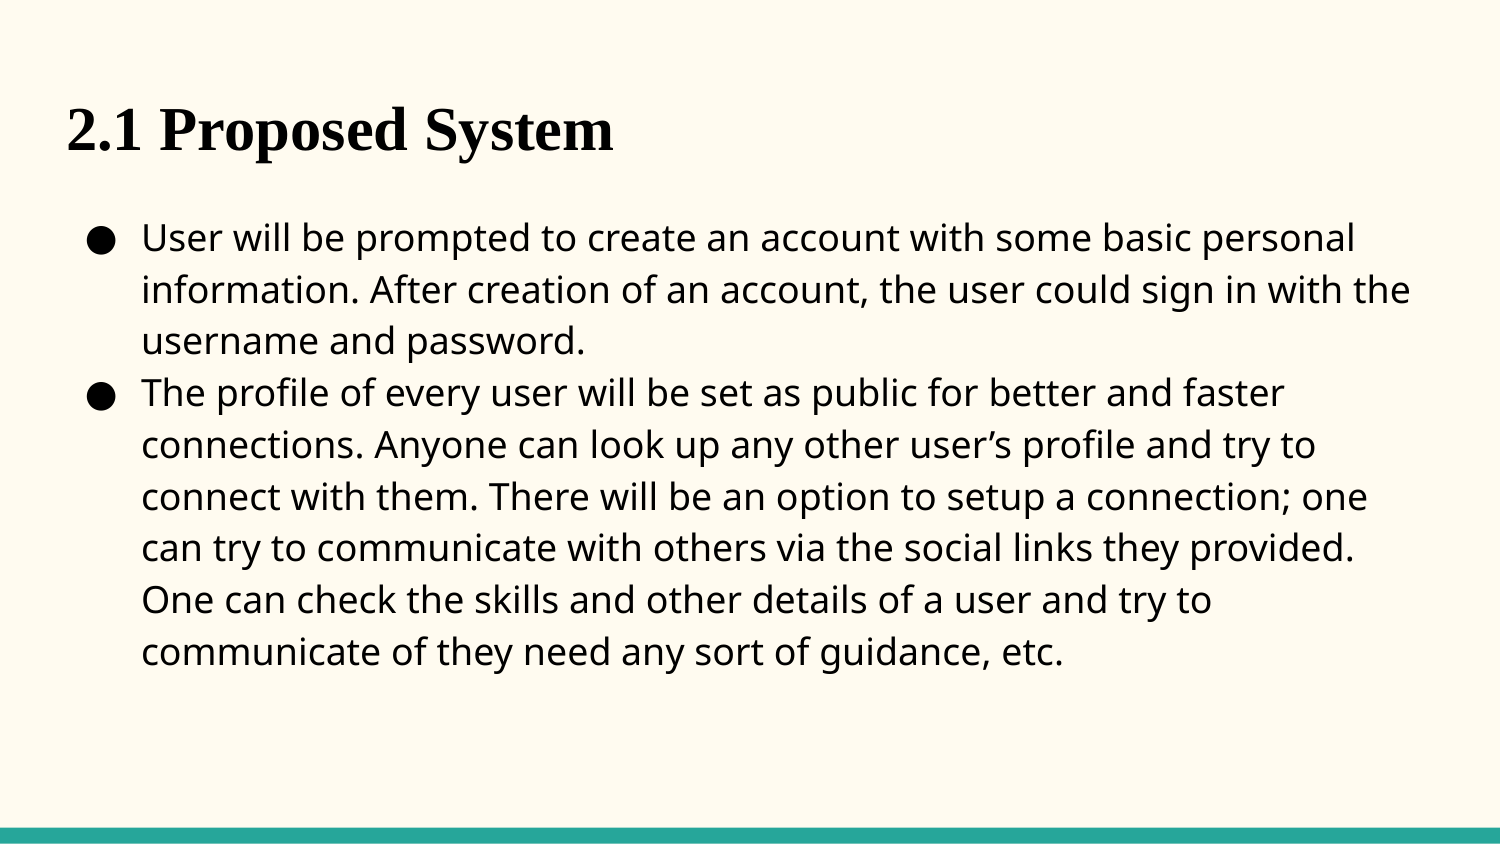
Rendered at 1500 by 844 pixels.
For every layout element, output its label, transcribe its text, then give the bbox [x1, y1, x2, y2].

title 2.1 Proposed System [51, 72, 1449, 174]
list User will be prompted to create an account with some basic personal information. After creation of an account, the user could sign in with the username and password. The profile of every user will be set as public for better and faster connections. Anyone can look up any other user’s profile and try to connect with them. There will be an option to setup a connection; one can try to communicate with others via the social links they provided. One can check the skills and other details of a user and try to communicate of they need any sort of guidance, etc. [51, 192, 1449, 750]
